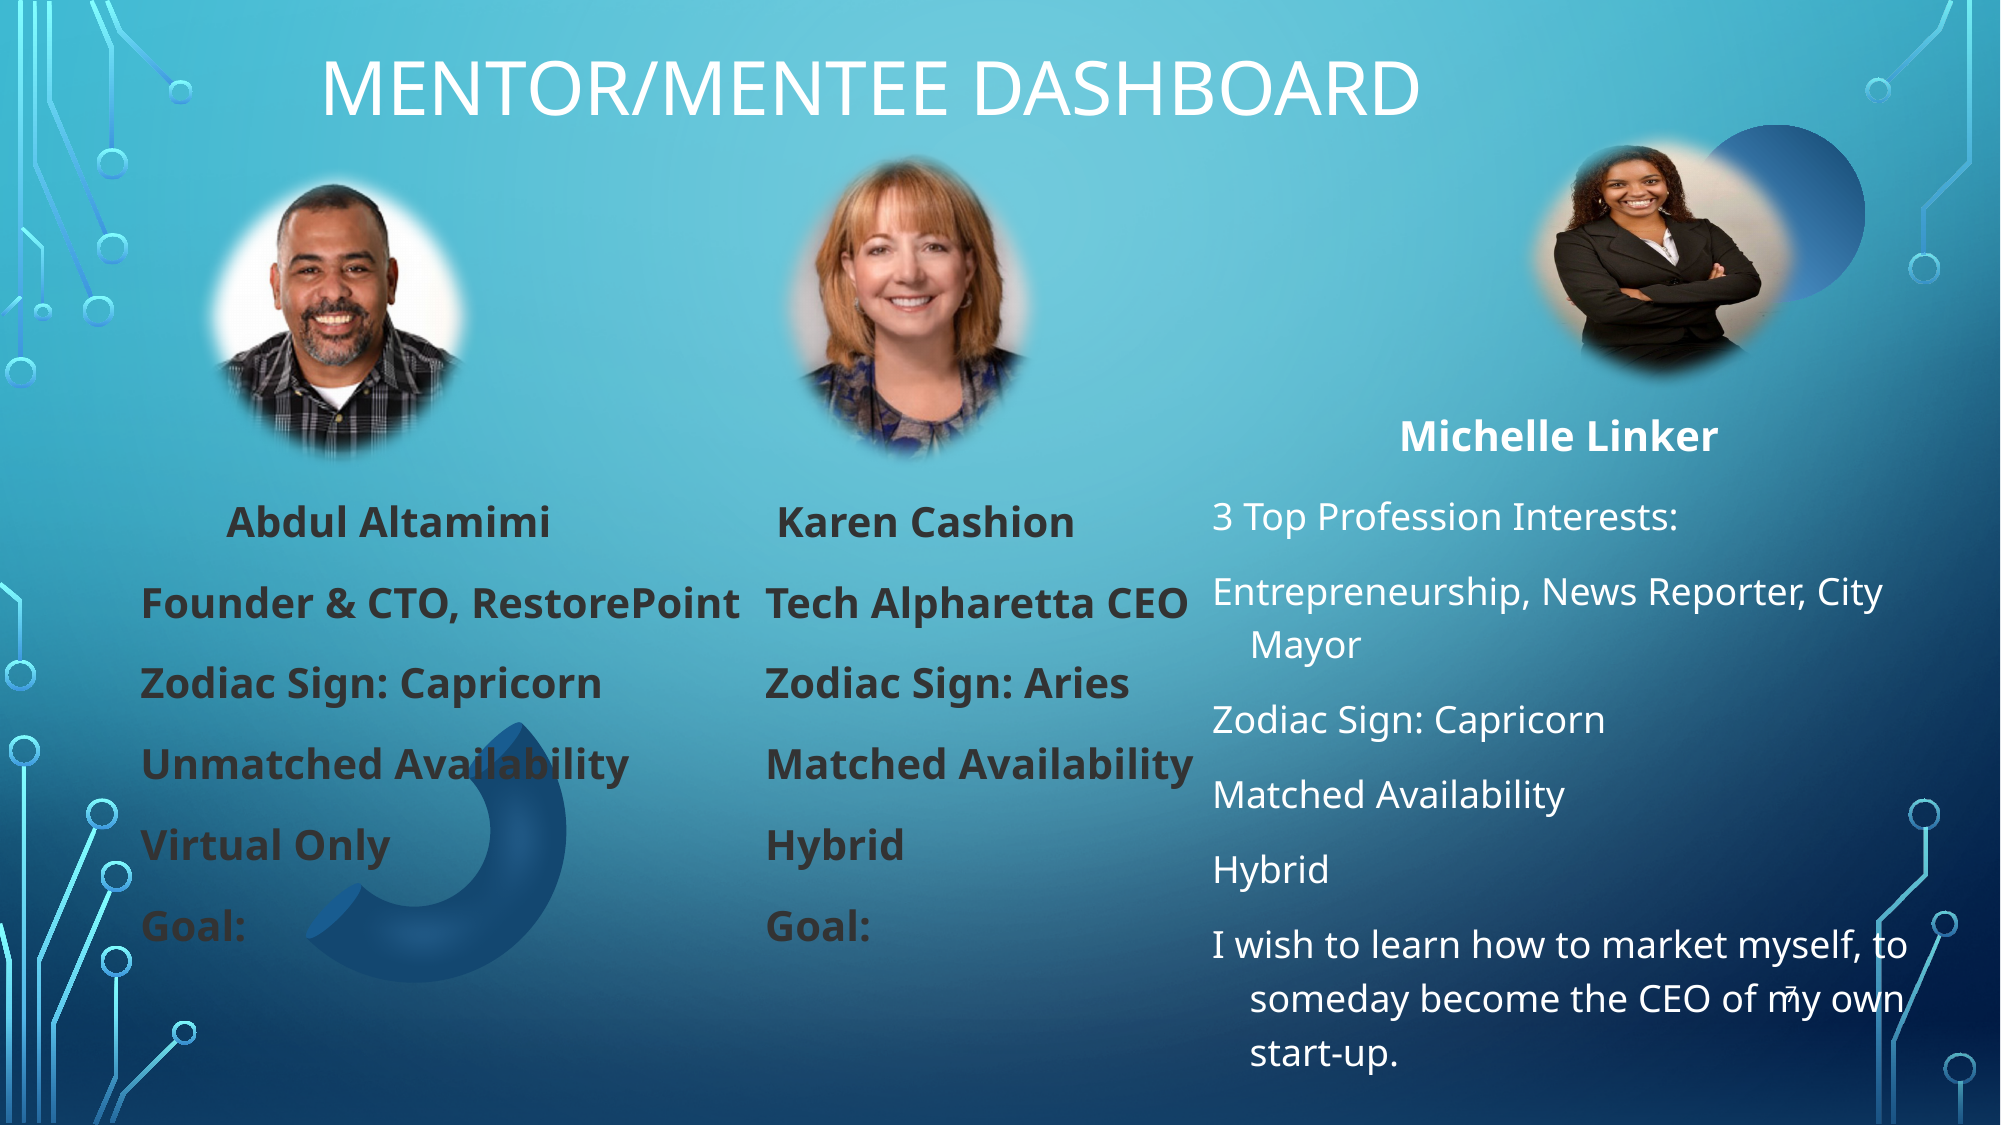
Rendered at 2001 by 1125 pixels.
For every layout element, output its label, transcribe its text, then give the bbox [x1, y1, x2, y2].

list Michelle Linker [1383, 392, 1813, 453]
picture [769, 141, 1048, 471]
slide_number 7 [1685, 965, 1813, 1025]
picture [1512, 122, 1813, 393]
list Karen Cashion Tech Alpharetta CEO Zodiac Sign: Aries Matched Availability Hybrid Goal: [750, 478, 1501, 538]
list 3 Top Profession Interests: Entrepreneurship, News Reporter, City Mayor Zodiac Sign: Capricorn Matched Availability Hybrid I wish to learn how to market myself, to someday become the CEO of my own start-up. [1197, 476, 1989, 1011]
list Abdul Altamimi Founder & CTO, RestorePoint Zodiac Sign: Capricorn Unmatched Availability Virtual Only Goal: [125, 478, 750, 538]
title Mentor/Mentee dashboard [304, 0, 1663, 195]
picture [193, 163, 482, 471]
